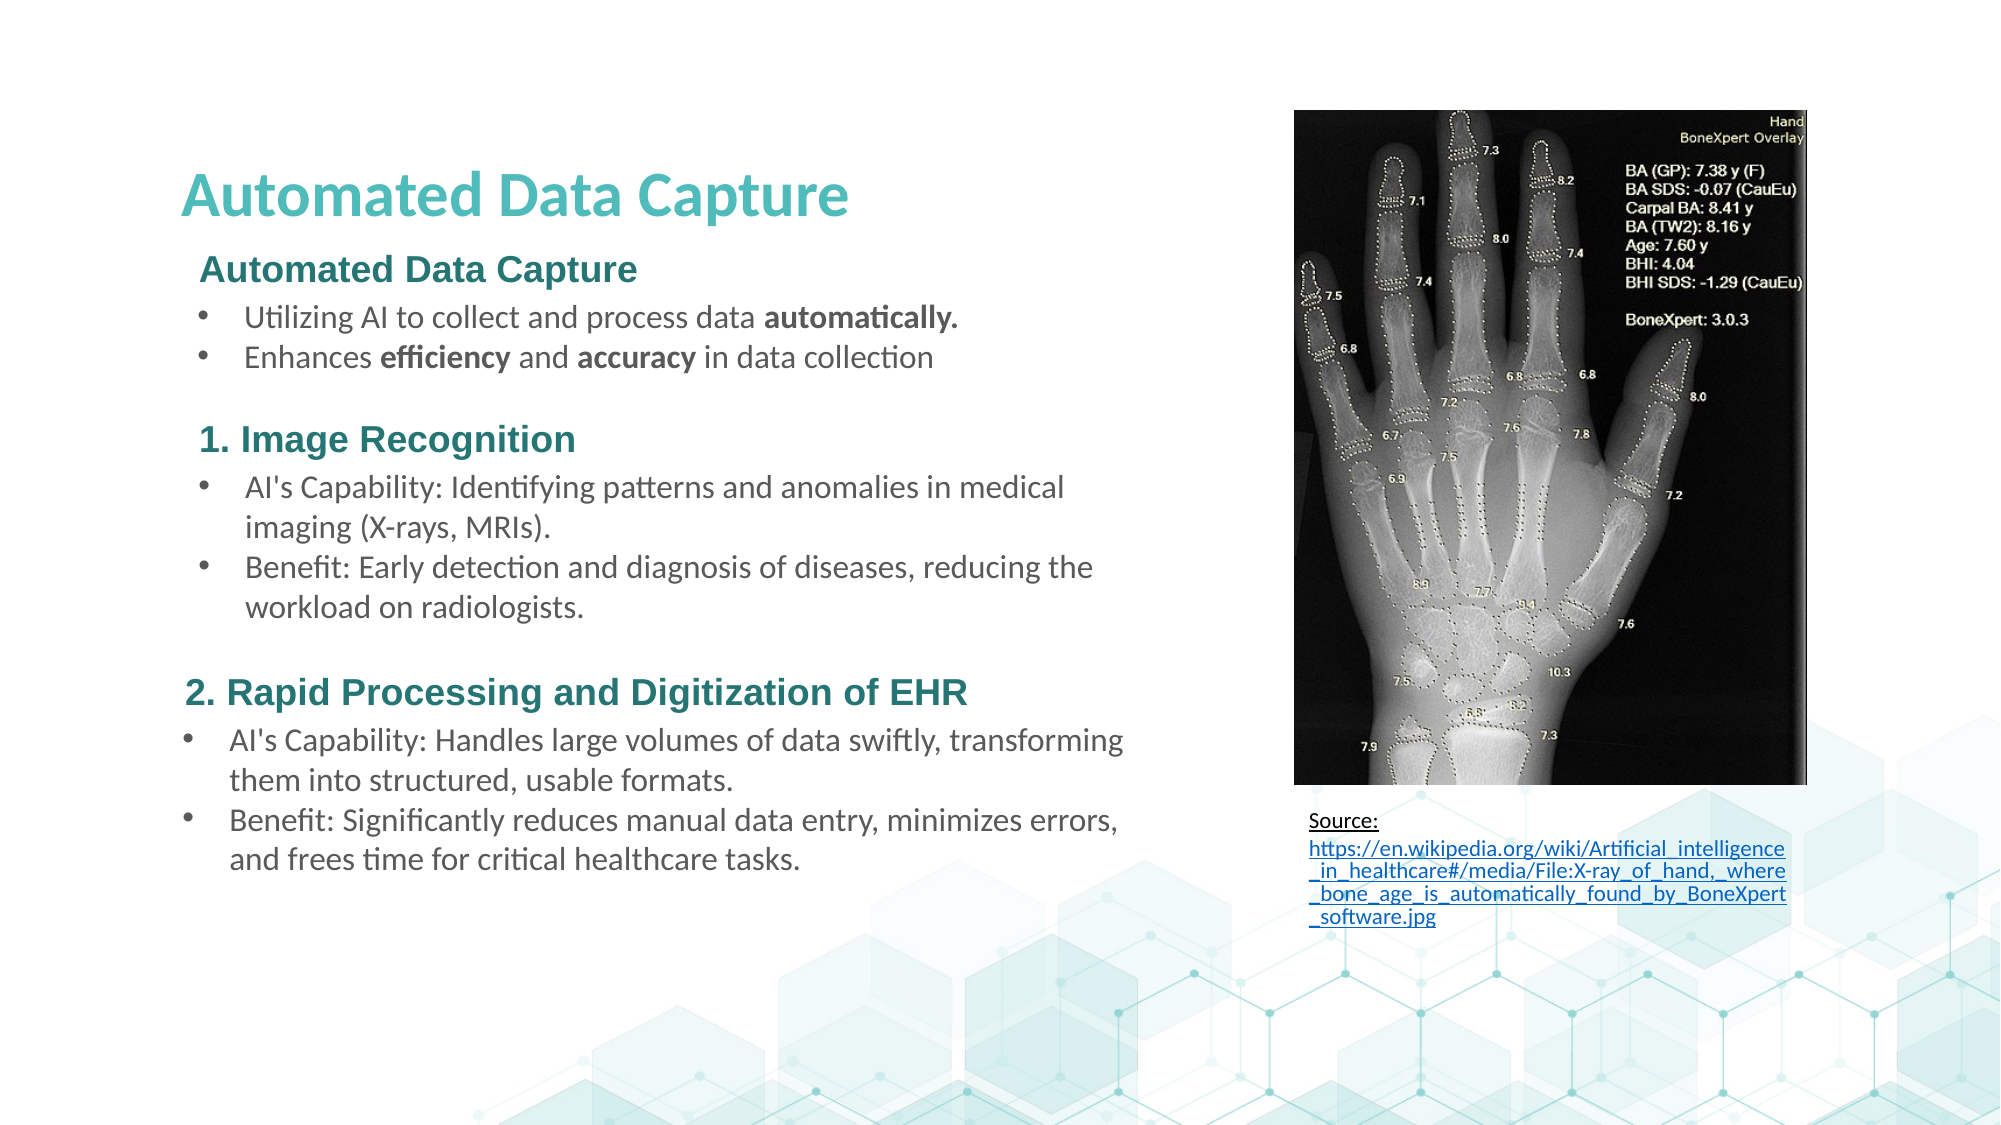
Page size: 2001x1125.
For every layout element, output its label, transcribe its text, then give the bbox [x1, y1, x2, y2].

text_box Source: https://en.wikipedia.org/wiki/Artificial_intelligence_in_healthcare#/media/File:X-ray_of_hand,_where_bone_age_is_automatically_found_by_BoneXpert_software.jpg [1294, 798, 1807, 896]
text_box Automated Data Capture [184, 237, 654, 287]
picture [0, 0, 2001, 1125]
text_box Utilizing AI to collect and process data automatically. Enhances efficiency and accuracy in data collection [182, 287, 1156, 383]
text_box Automated Data Capture [166, 143, 1248, 237]
text_box AI's Capability: Identifying patterns and anomalies in medical imaging (X-rays, MRIs). Benefit: Early detection and diagnosis of diseases, reducing the workload on radiologists. [183, 458, 1157, 633]
text_box 1. Image Recognition [184, 407, 592, 458]
text_box 2. Rapid Processing and Digitization of EHR [170, 660, 985, 710]
text_box AI's Capability: Handles large volumes of data swiftly, transforming them into structured, usable formats. Benefit: Significantly reduces manual data entry, minimizes errors, and frees time for critical healthcare tasks. [167, 710, 1141, 885]
